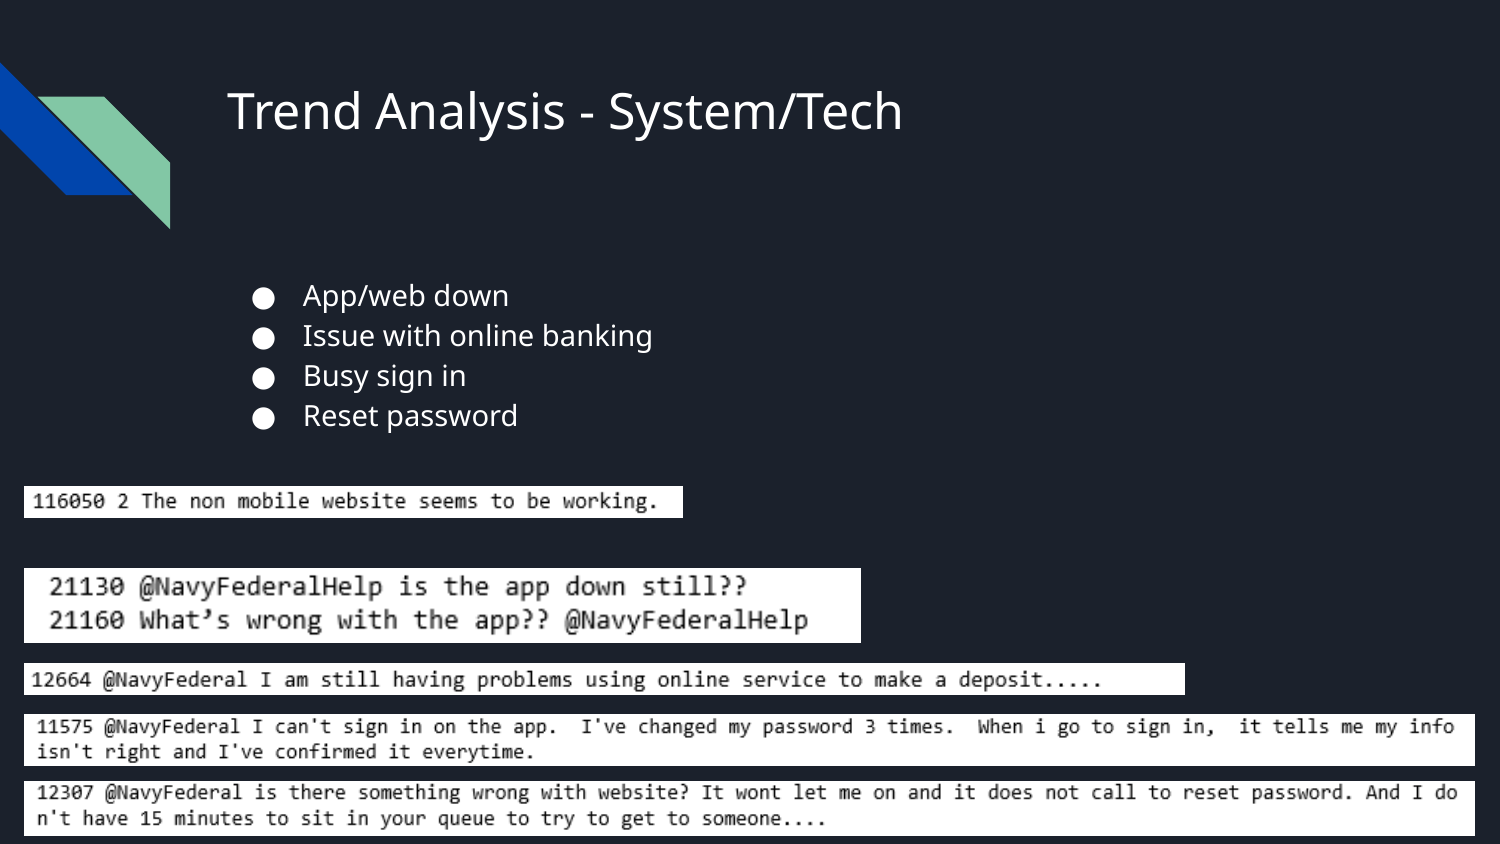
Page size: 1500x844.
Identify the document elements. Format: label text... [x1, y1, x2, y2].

picture [24, 486, 684, 519]
picture [24, 714, 1476, 767]
list App/web down Issue with online banking Busy sign in Reset password [212, 257, 1336, 545]
picture [24, 662, 1185, 695]
picture [24, 567, 861, 644]
picture [24, 781, 1476, 836]
title Trend Analysis - System/Tech [212, 64, 1368, 215]
